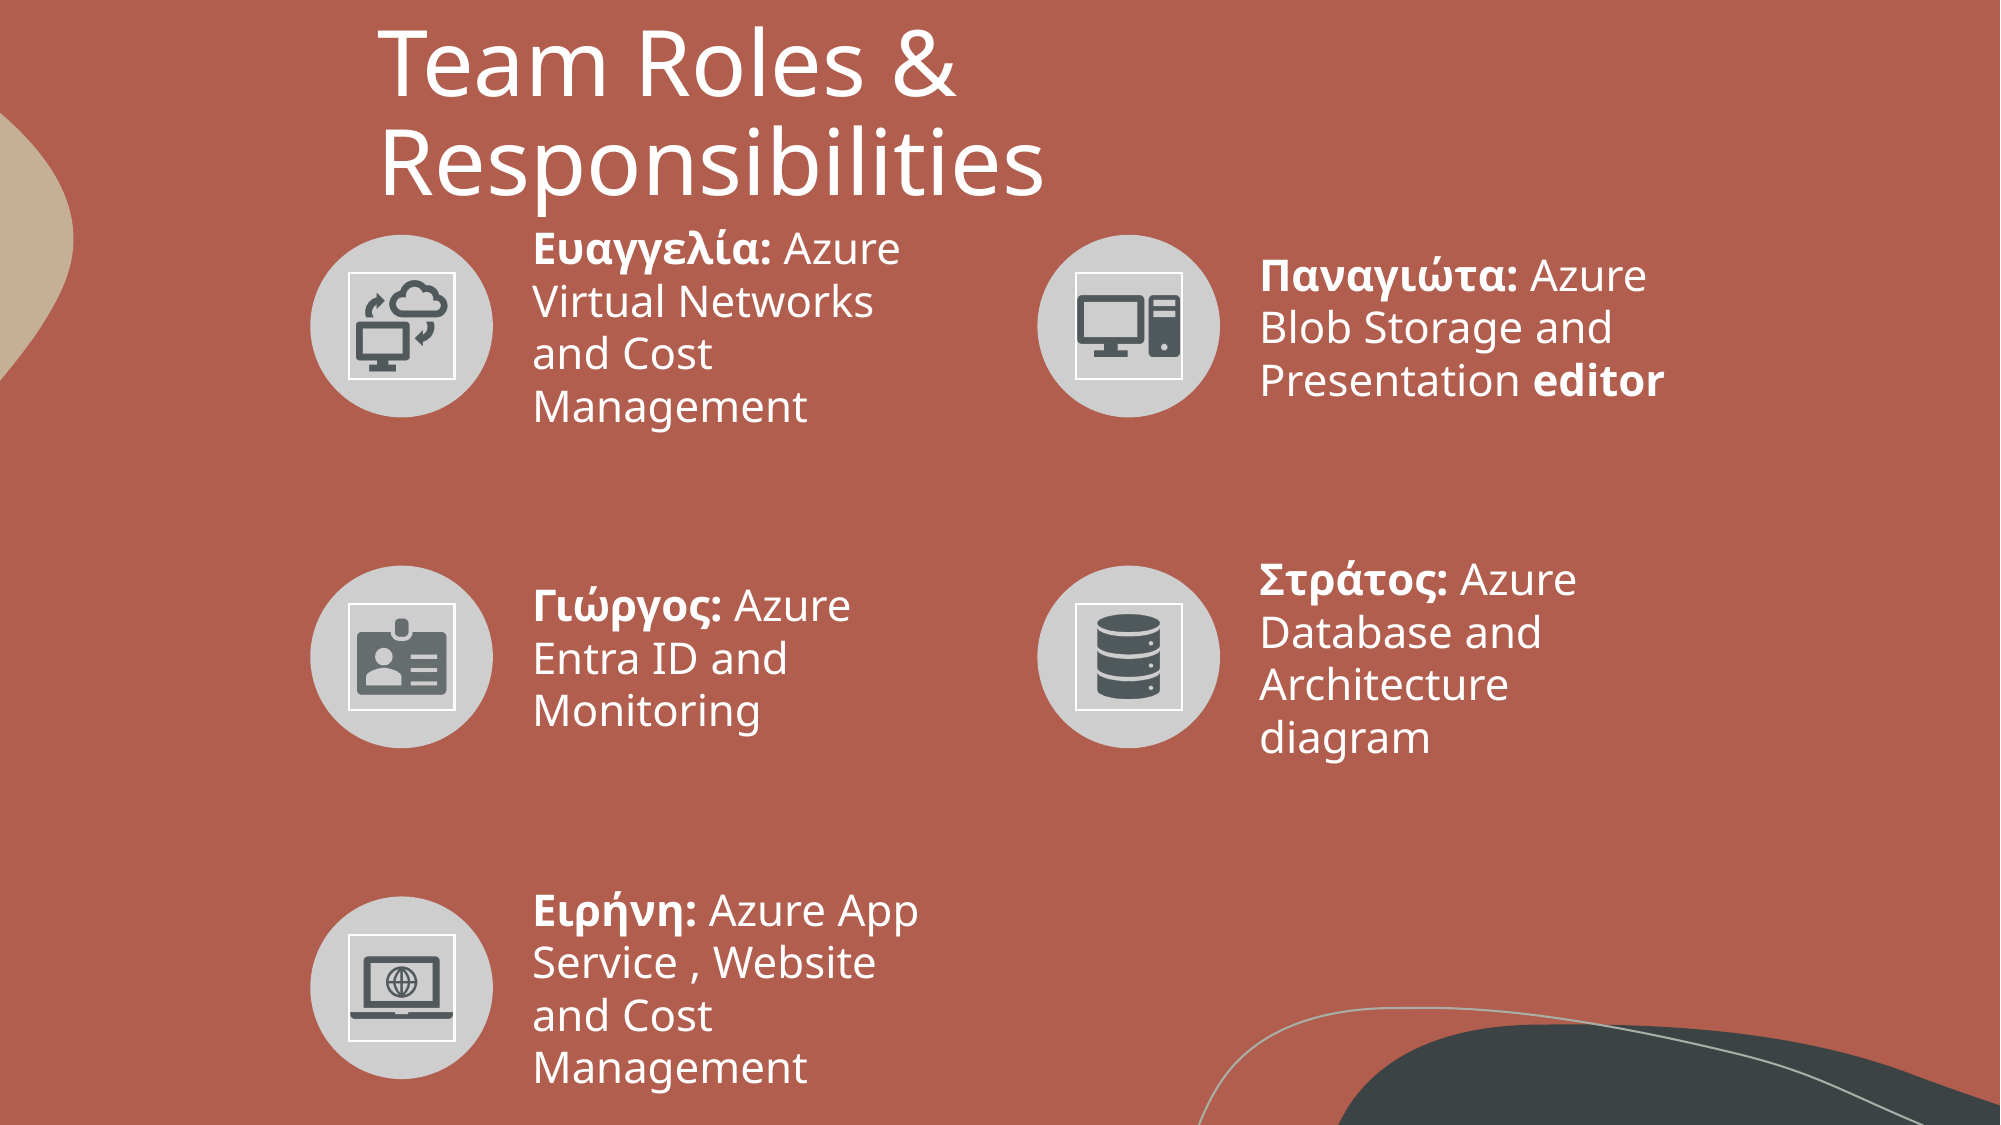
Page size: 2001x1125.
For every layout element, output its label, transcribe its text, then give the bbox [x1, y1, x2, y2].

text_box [28, 220, 1972, 1093]
title Team Roles & Responsibilities [362, 12, 1638, 220]
